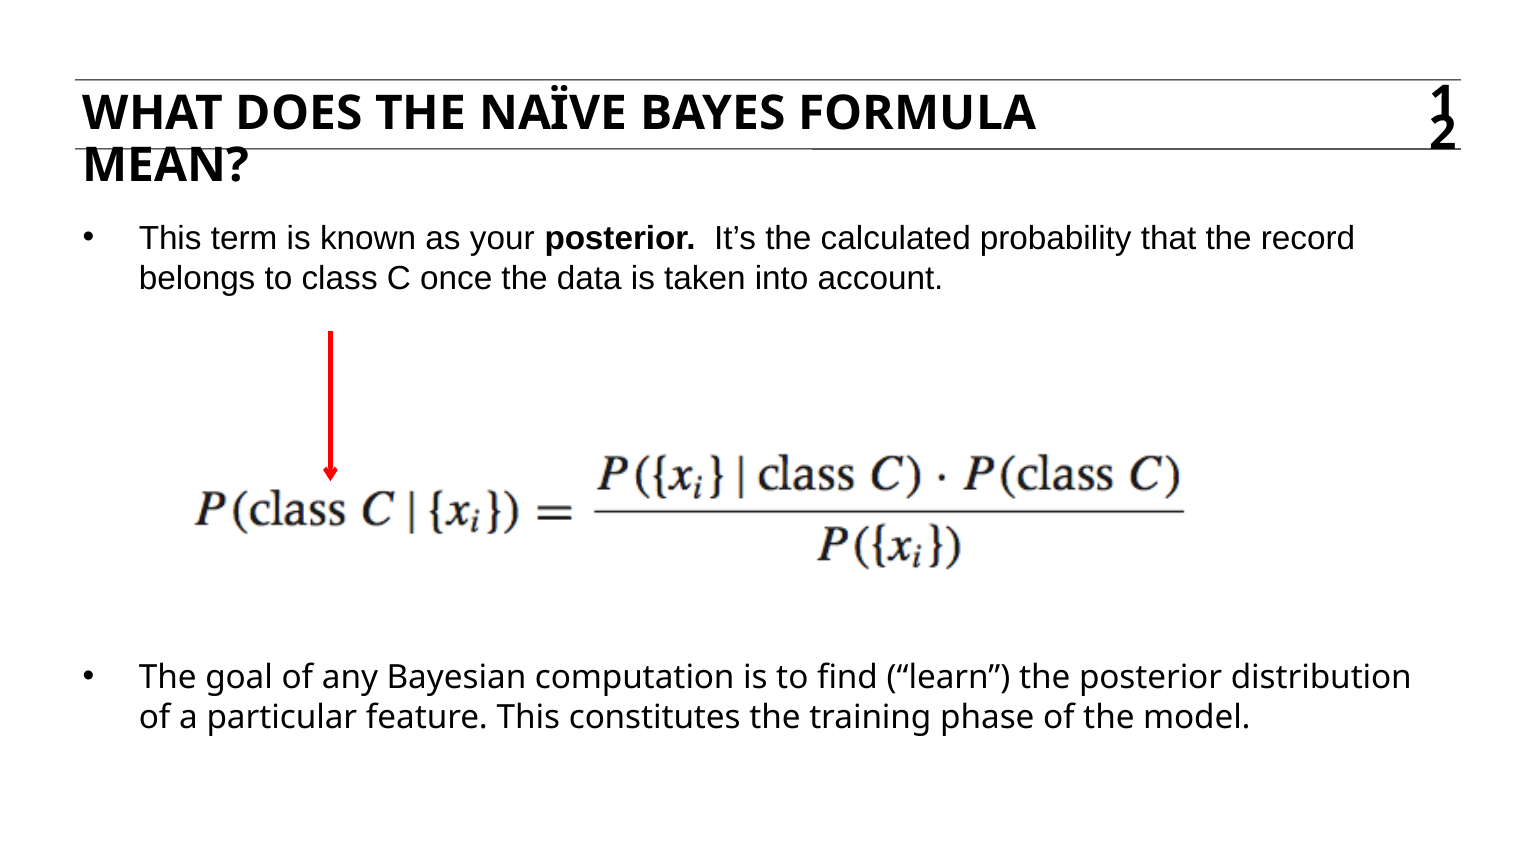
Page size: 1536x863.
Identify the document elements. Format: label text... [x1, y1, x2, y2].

list What does the naïve bayes formula mean? [67, 81, 1118, 132]
text_box This term is known as your posterior. It’s the calculated probability that the record belongs to class C once the data is taken into account. The goal of any Bayesian computation is to find (“learn”) the posterior distribution of a particular feature. This constitutes the training phase of the model. [67, 168, 1468, 743]
slide_number 12 [1419, 86, 1461, 138]
picture [142, 368, 1247, 656]
